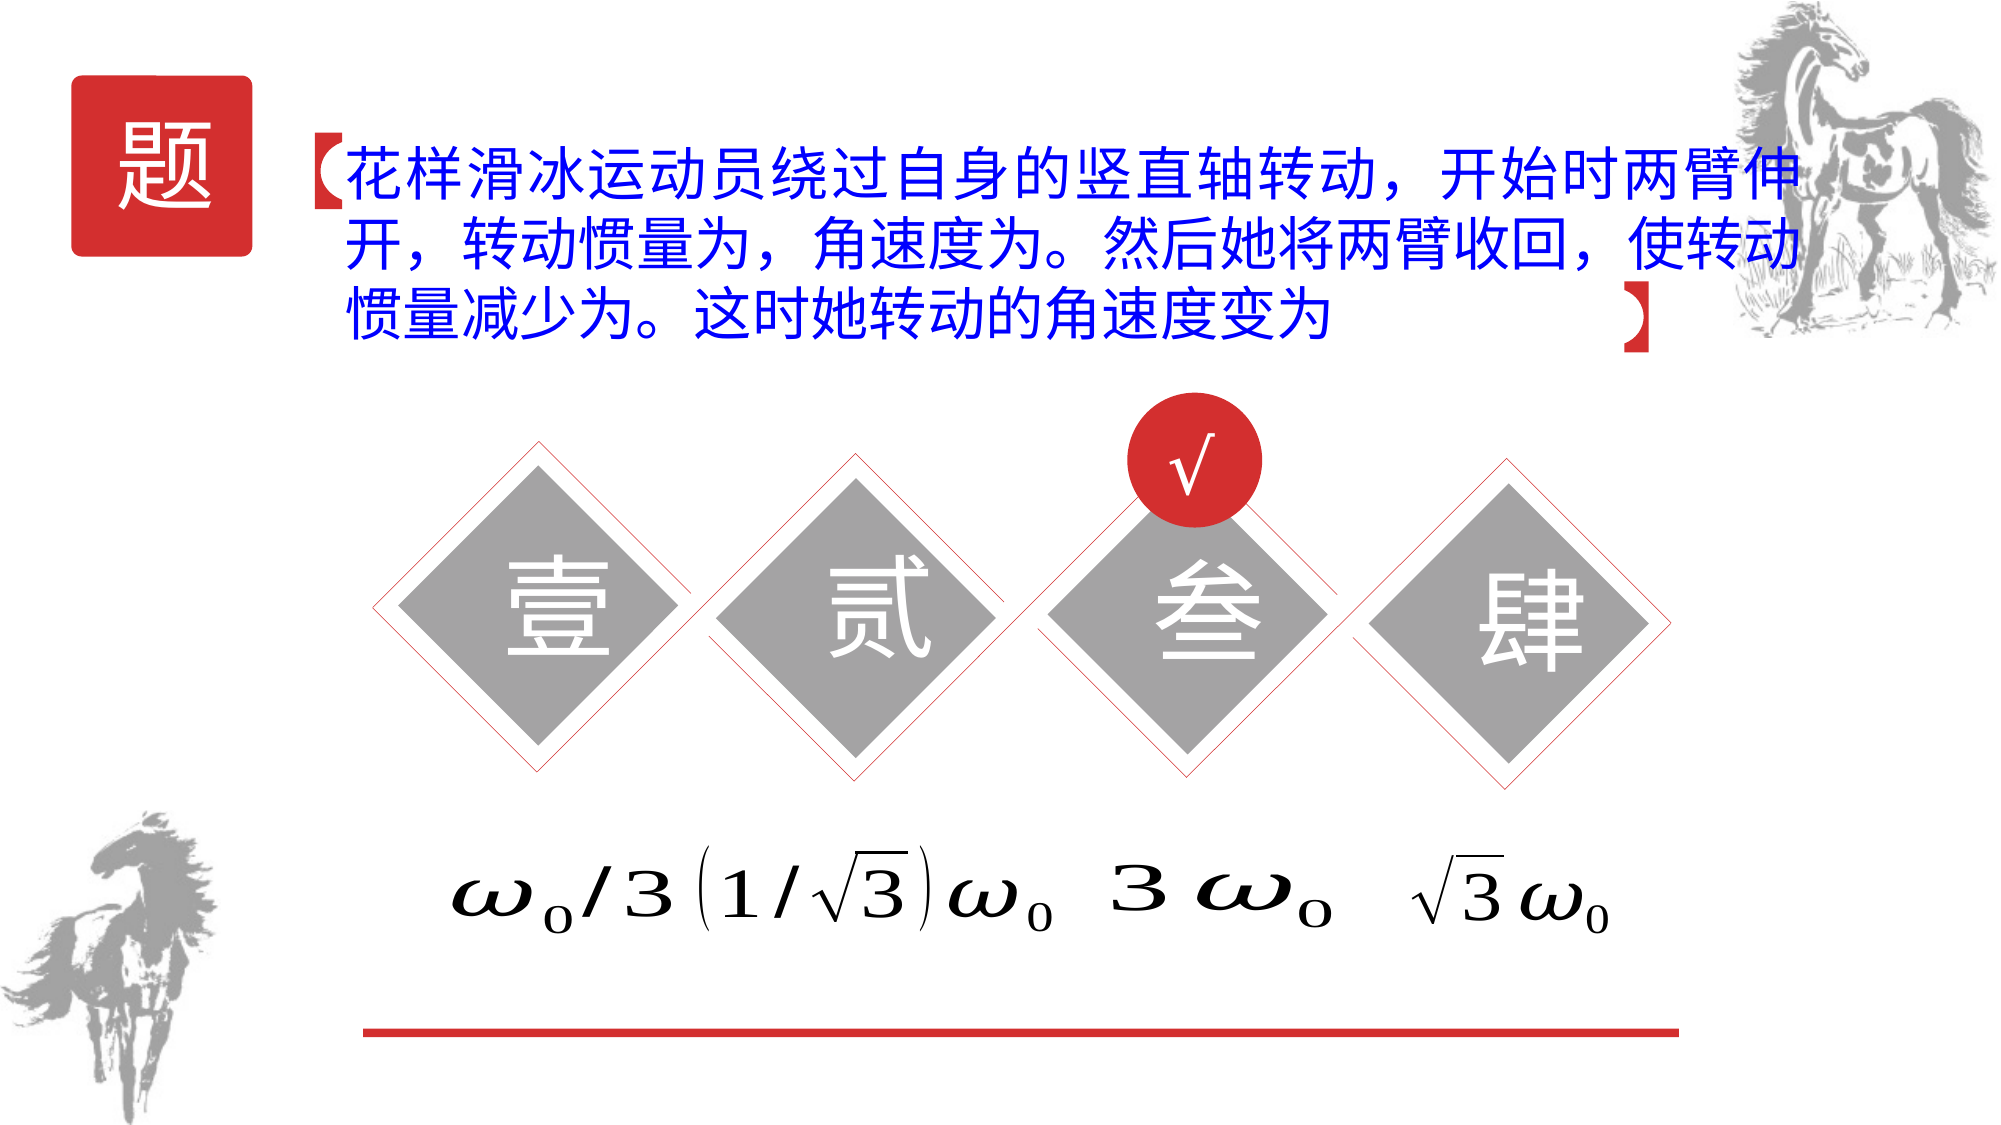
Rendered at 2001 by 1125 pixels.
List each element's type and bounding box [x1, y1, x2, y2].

text_box [71, 75, 253, 257]
text_box [1127, 392, 1263, 528]
text_box [338, 409, 1706, 1038]
picture [1733, 1, 1998, 338]
picture [0, 810, 221, 1125]
text_box [314, 130, 1818, 358]
